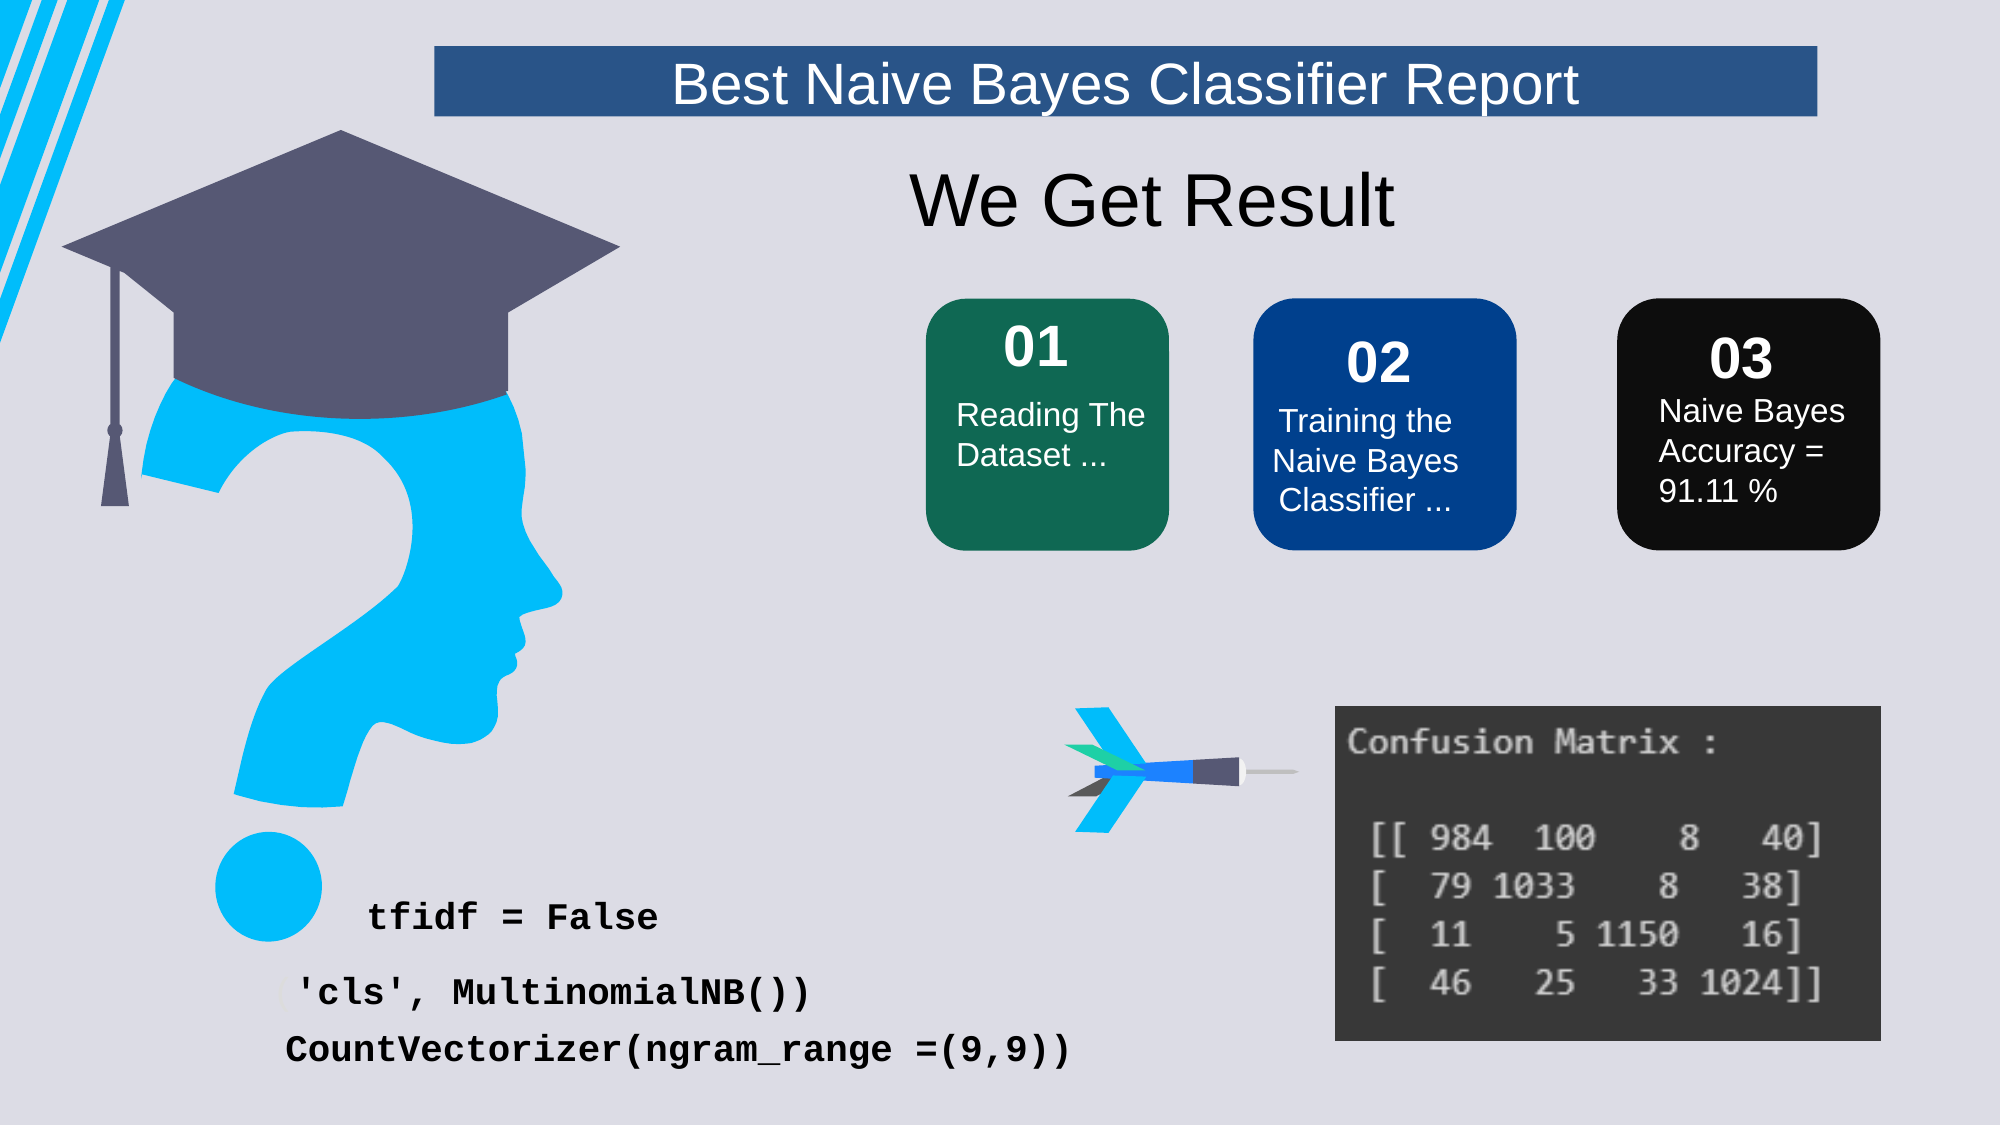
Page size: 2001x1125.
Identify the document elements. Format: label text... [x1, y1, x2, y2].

text_box Reading The Dataset ... [941, 385, 1170, 481]
text_box CountVectorizer(ngram_range =(9,9)) [270, 1016, 1232, 1076]
text_box [0, 0, 126, 344]
text_box ('cls', MultinomialNB()) [257, 959, 828, 1020]
text_box [1616, 297, 1882, 552]
text_box [1252, 298, 1284, 391]
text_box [61, 129, 621, 949]
text_box [924, 297, 1171, 552]
text_box 03 [1667, 314, 1817, 382]
text_box 01 [962, 303, 1111, 383]
picture [1335, 706, 1881, 1042]
text_box Best Naive Bayes Classifier Report [434, 46, 1818, 117]
text_box tfidf = False [621, 884, 674, 945]
text_box 02 [1284, 298, 1474, 391]
text_box Training the Naive Bayes Classifier ... [1232, 391, 1500, 526]
text_box We Get Result [901, 151, 1816, 242]
text_box [1256, 297, 1518, 552]
text_box Naive Bayes Accuracy = 91.11 % [1643, 382, 1881, 517]
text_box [1064, 707, 1300, 833]
